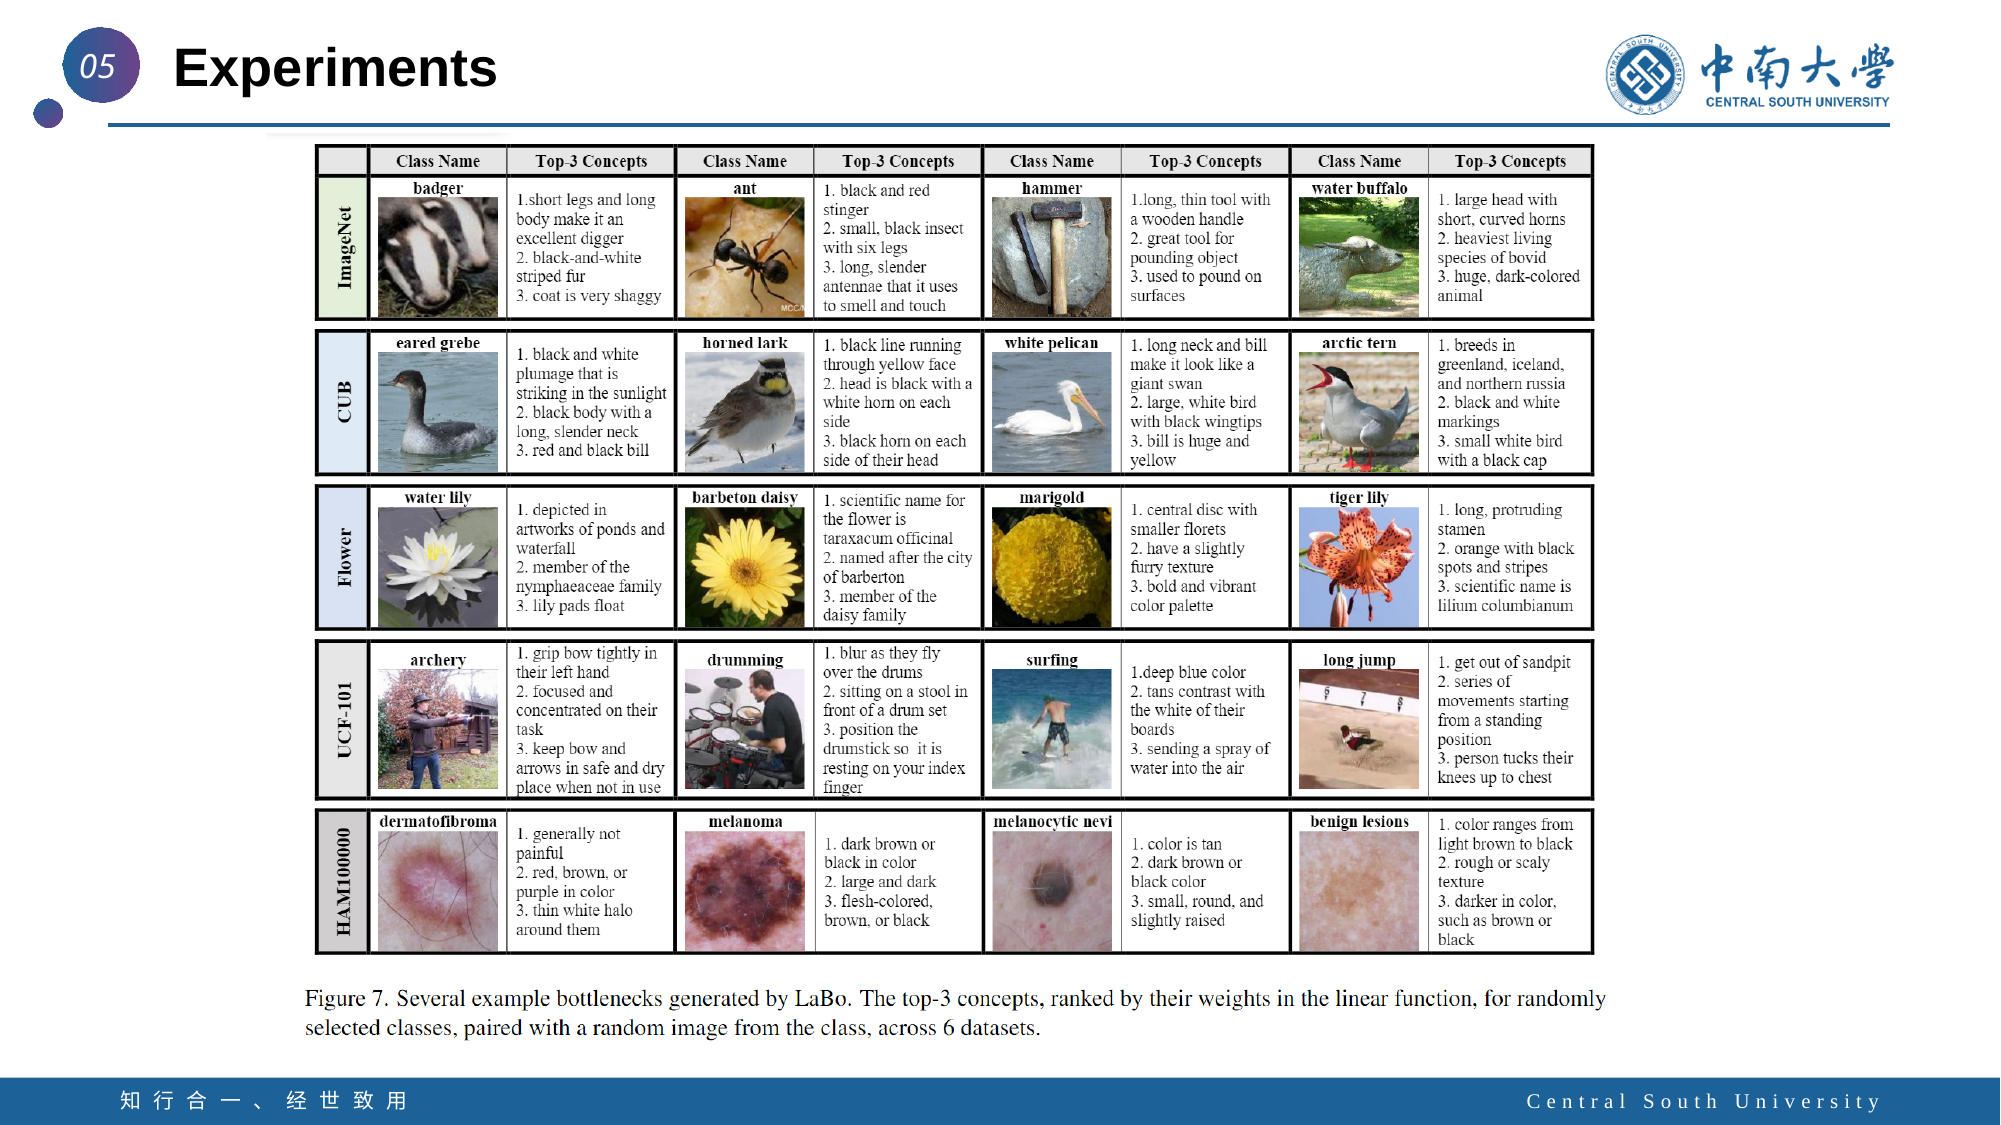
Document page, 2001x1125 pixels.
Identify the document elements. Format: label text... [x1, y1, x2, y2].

text_box [158, 0, 1050, 118]
text_box Experiments [173, 22, 1065, 106]
text_box [0, 1077, 2000, 1125]
text_box Central South University [1511, 1080, 1894, 1120]
text_box 知行合一、经世致用 [105, 1080, 423, 1120]
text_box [33, 26, 153, 128]
picture [1595, 28, 1907, 121]
picture [267, 133, 1629, 1047]
